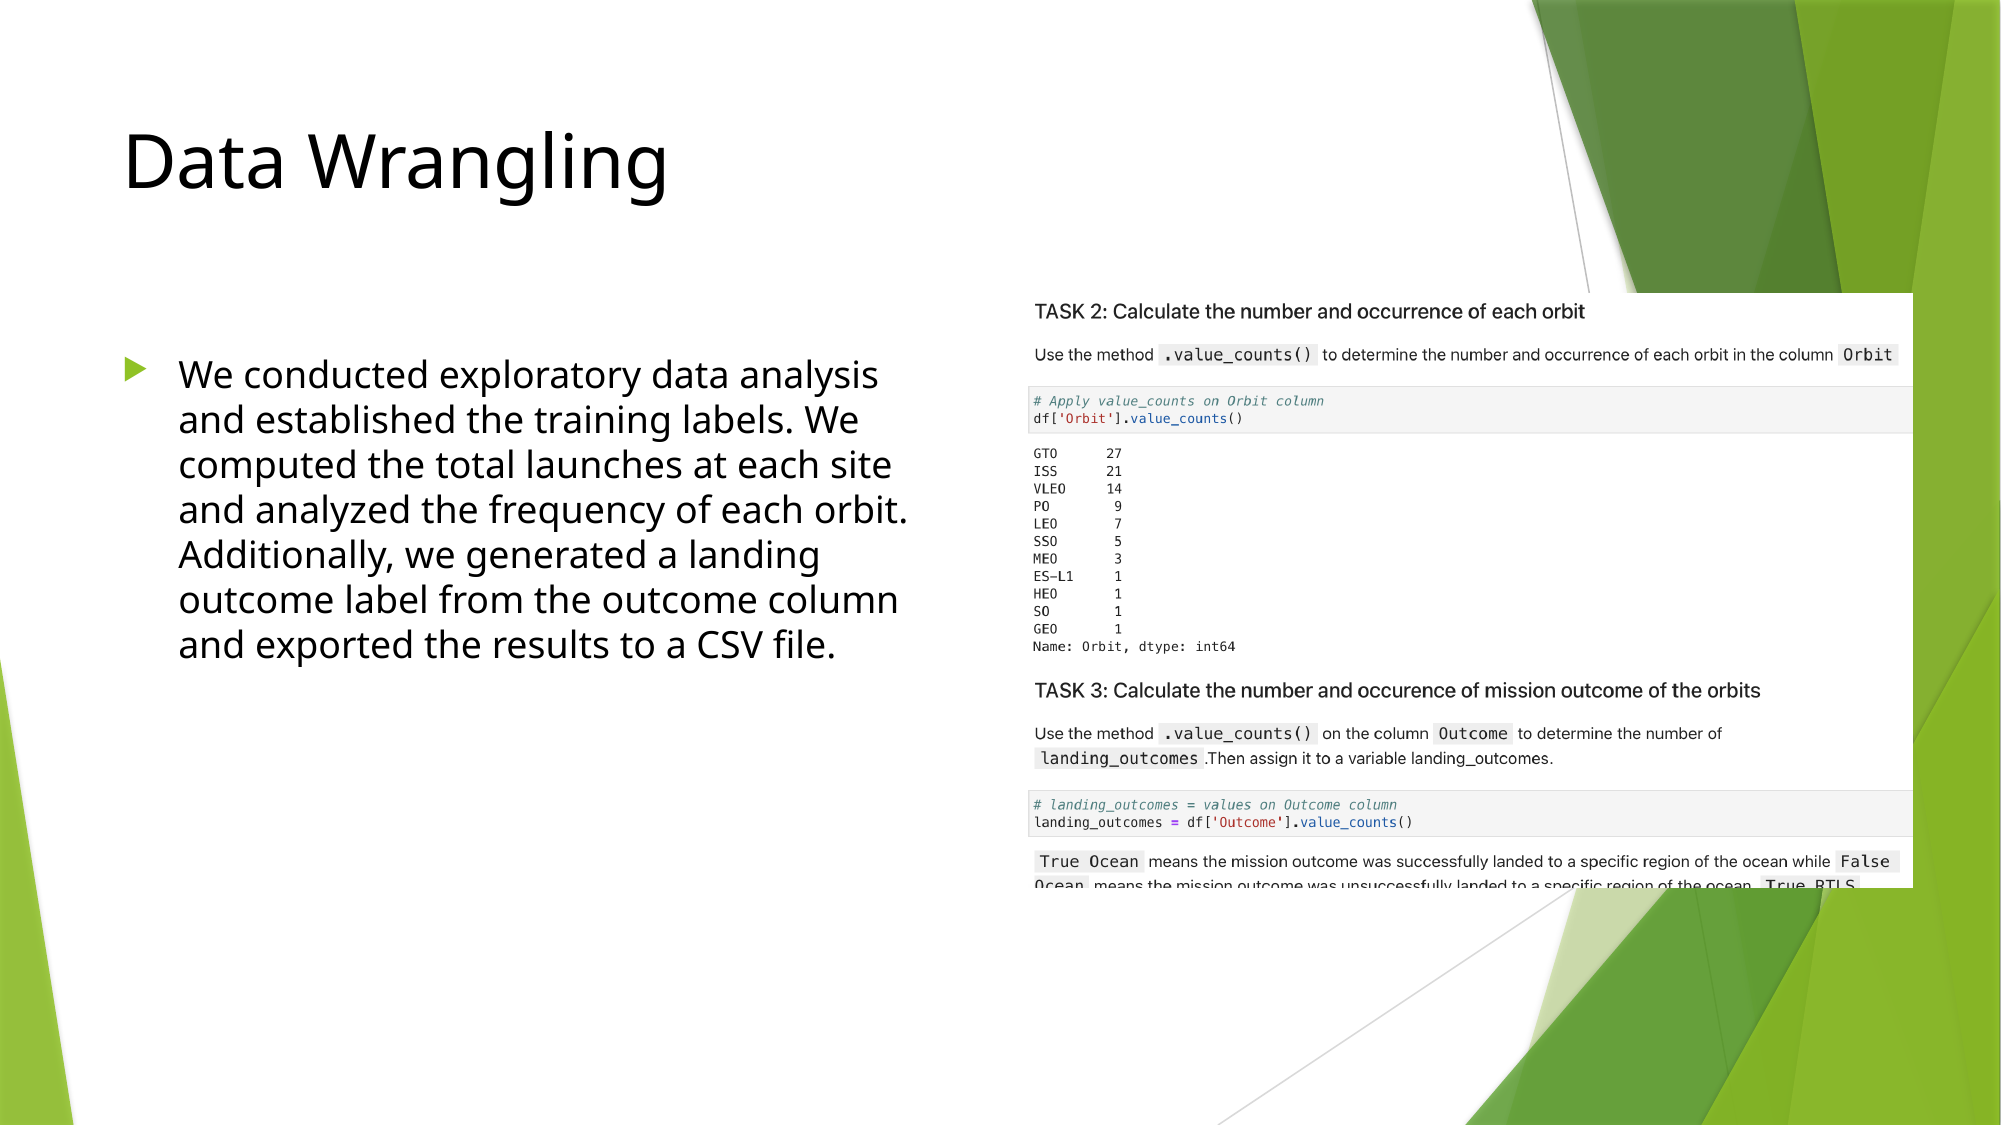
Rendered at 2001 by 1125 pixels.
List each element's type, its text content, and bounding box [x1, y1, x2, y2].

title Data Wrangling [107, 106, 1850, 237]
picture [1028, 292, 1913, 889]
list We conducted exploratory data analysis and established the training labels. We computed the total launches at each site and analyzed the frequency of each orbit. Additionally, we generated a landing outcome label from the outcome column and exported the results to a CSV file. [107, 343, 972, 975]
